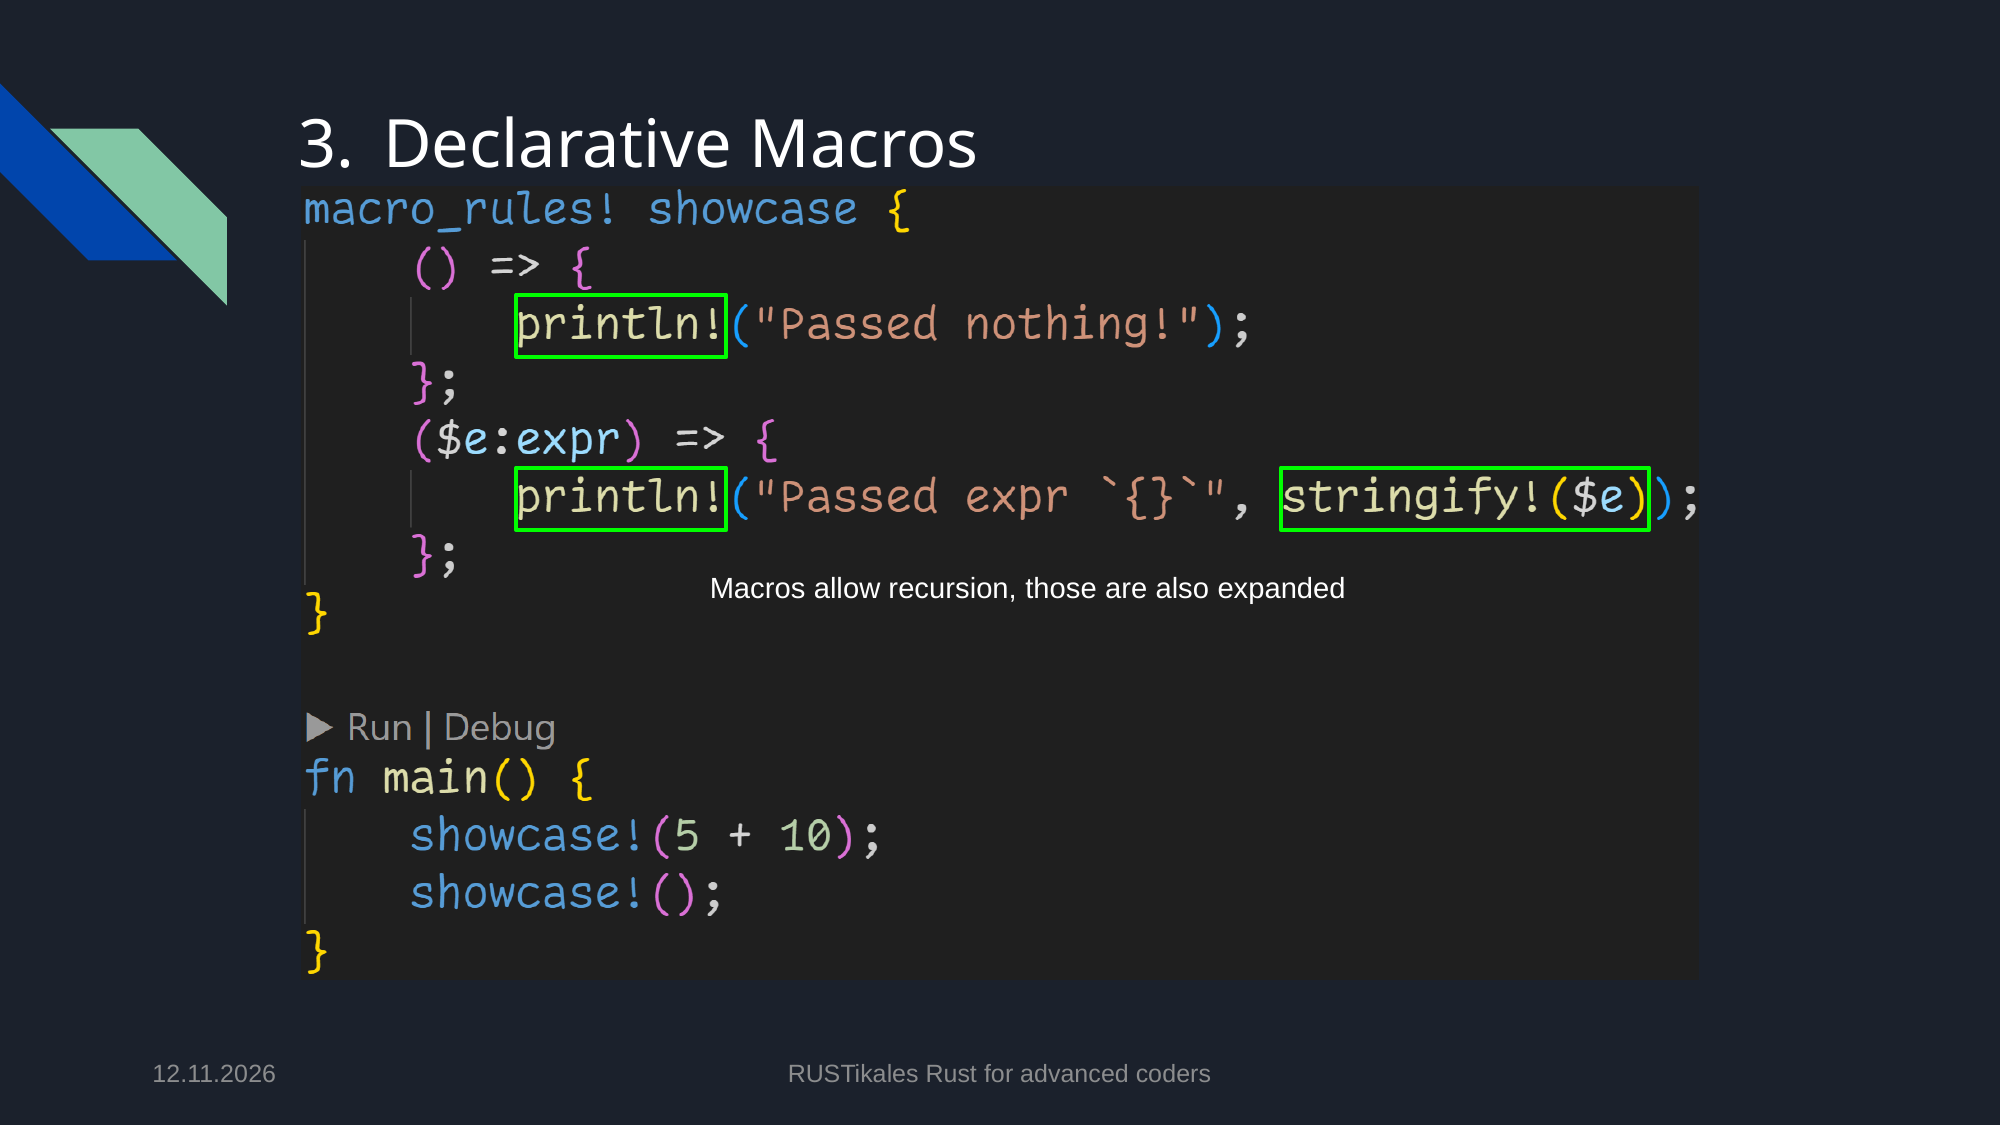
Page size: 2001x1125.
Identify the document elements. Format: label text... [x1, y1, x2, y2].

picture [300, 185, 1700, 981]
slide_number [137, 1042, 588, 1103]
title Declarative Macros [283, 86, 1824, 287]
footer RUSTikales Rust for advanced coders [662, 1042, 1338, 1103]
